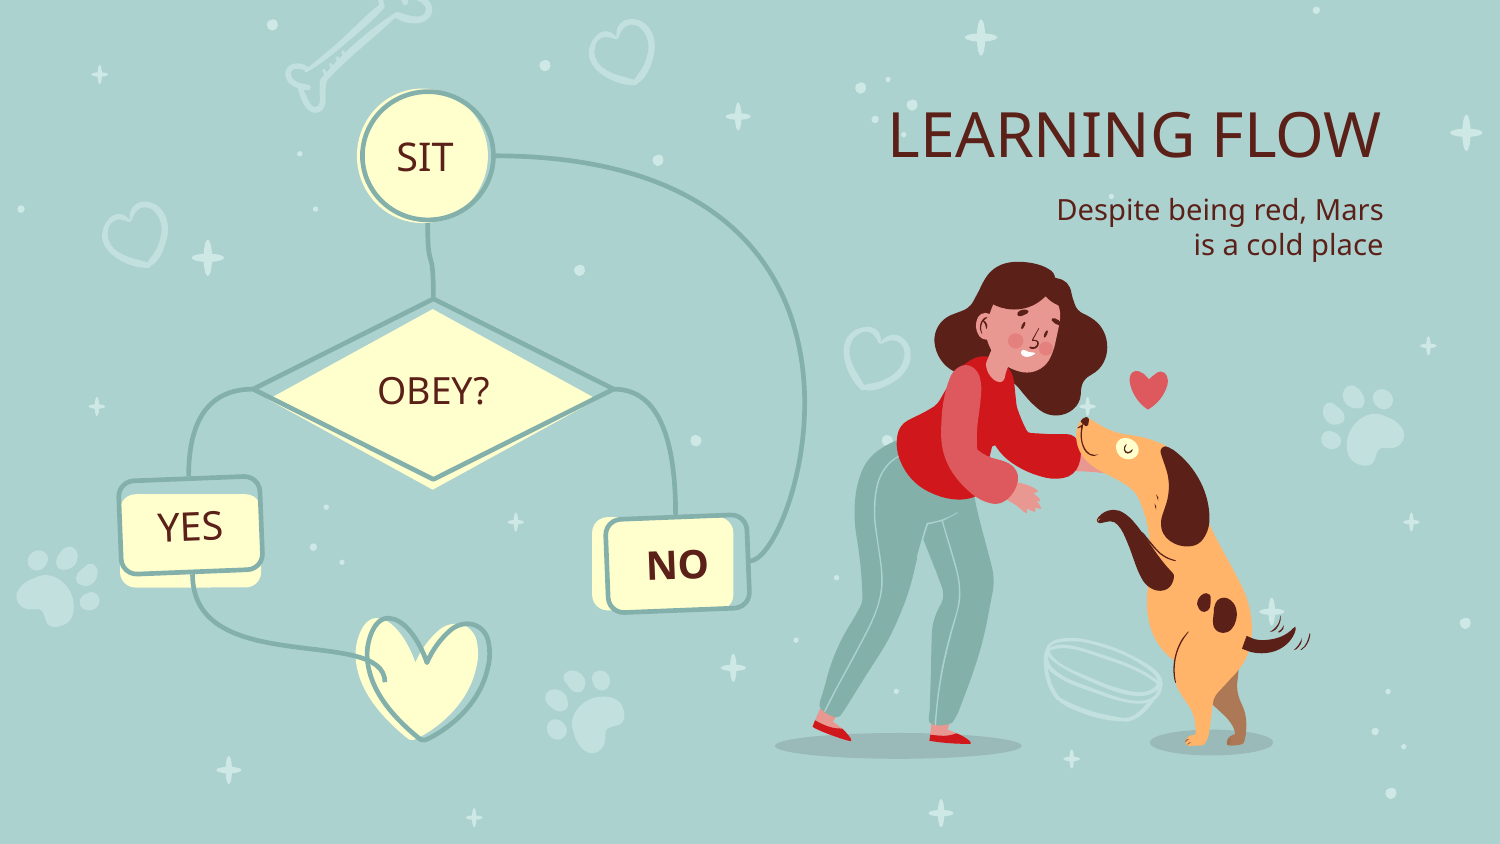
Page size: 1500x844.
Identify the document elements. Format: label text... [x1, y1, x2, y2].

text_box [117, 88, 751, 756]
subtitle Despite being red, Mars is a cold place [1014, 176, 1399, 286]
title LEARNING FLOW [752, 88, 1398, 177]
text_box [774, 261, 1311, 760]
